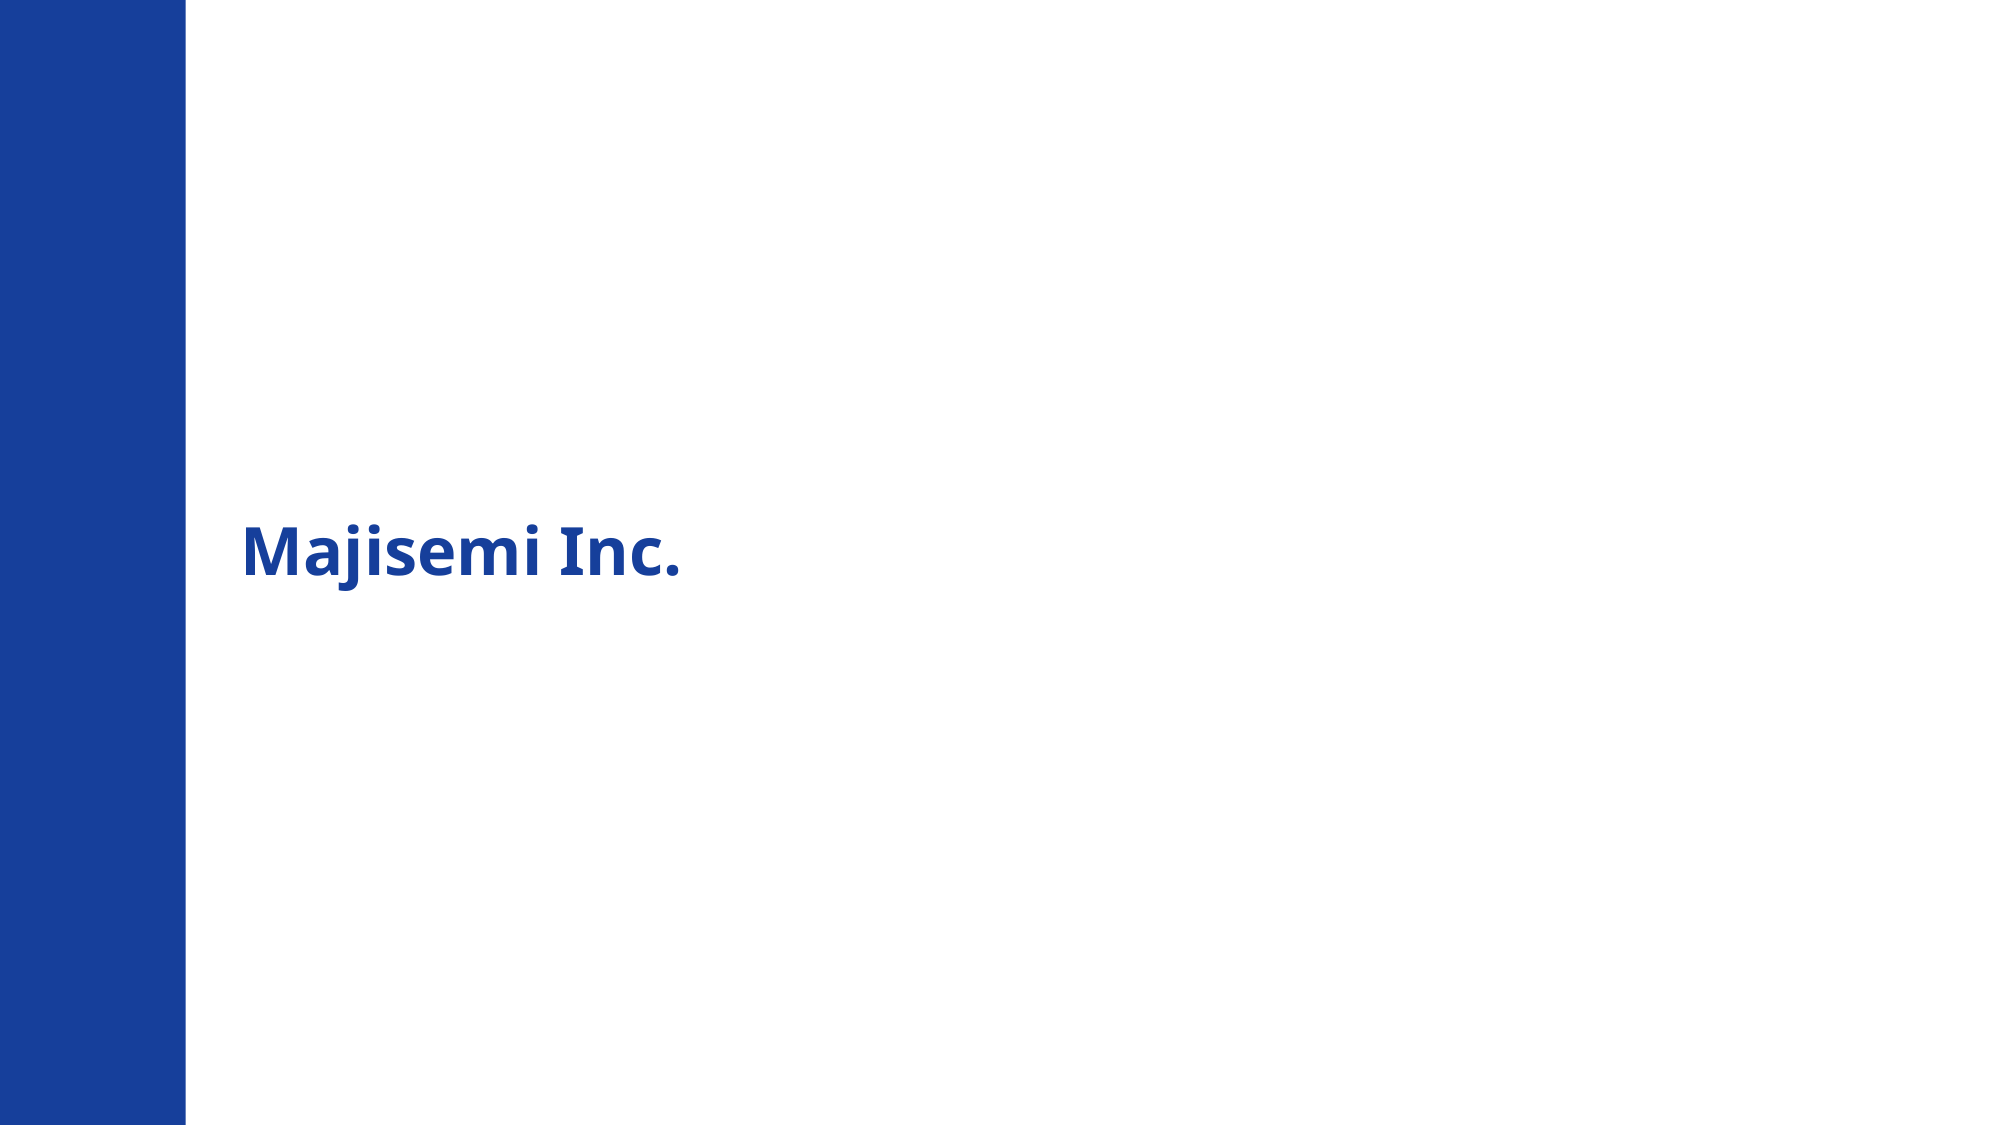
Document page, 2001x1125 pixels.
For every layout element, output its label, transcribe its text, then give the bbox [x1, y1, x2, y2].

text_box Majisemi Inc. [225, 434, 1968, 583]
text_box [0, 0, 186, 1125]
